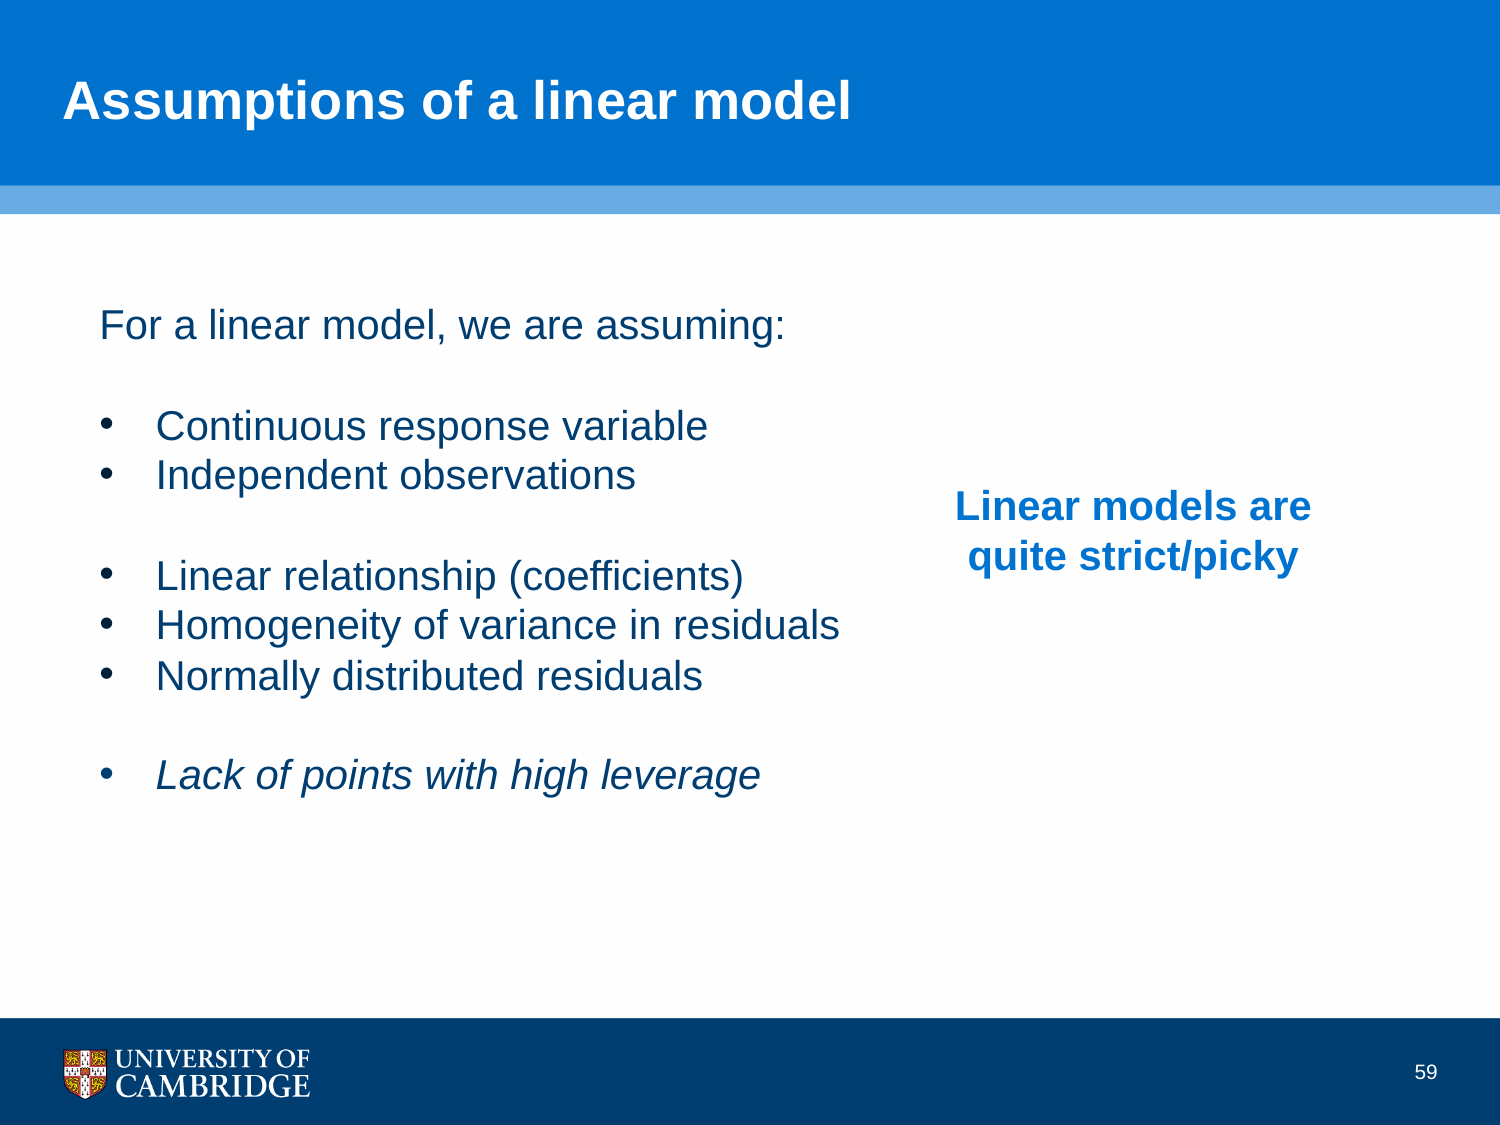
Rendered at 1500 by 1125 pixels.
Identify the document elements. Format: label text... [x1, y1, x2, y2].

text_box For a linear model, we are assuming: Continuous response variable Independent observations Linear relationship (coefficients) Homogeneity of variance in residuals Normally distributed residuals Lack of points with high leverage [84, 290, 1416, 856]
slide_number 59 [1289, 1058, 1438, 1088]
title Assumptions of a linear model [62, 65, 1438, 136]
picture [0, 0, 1500, 1125]
text_box Linear models are quite strict/picky [915, 471, 1352, 587]
